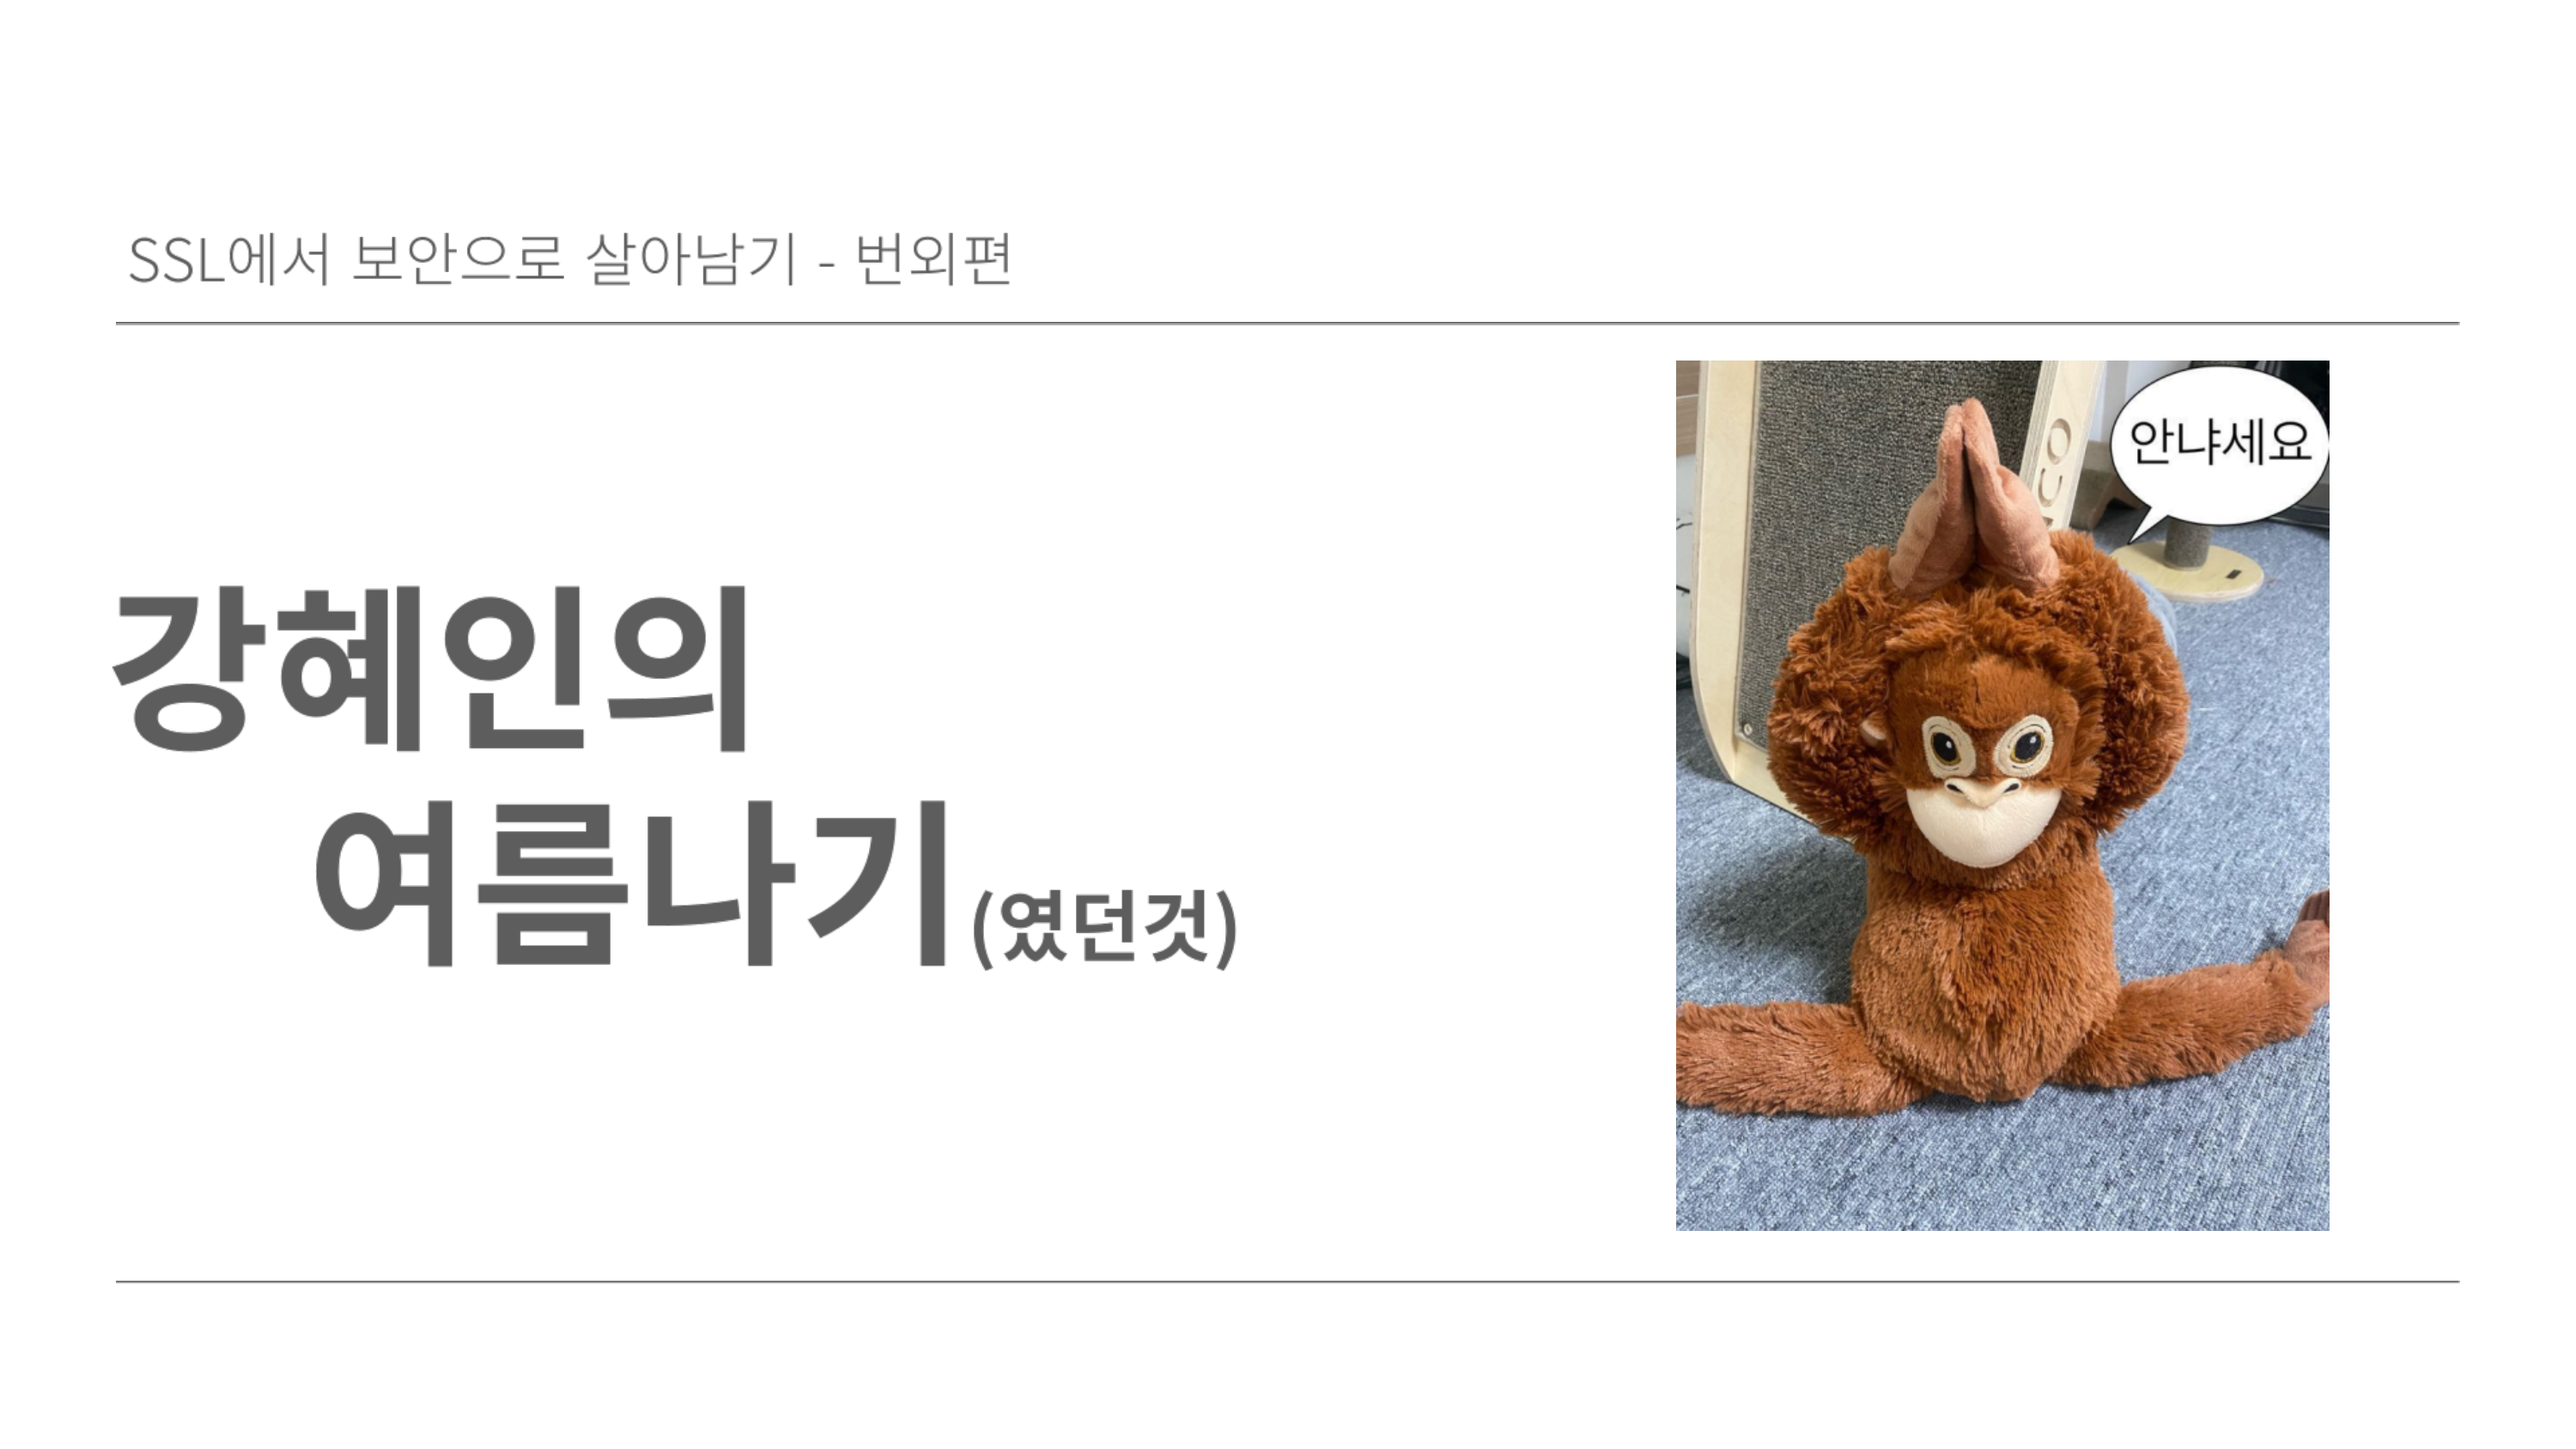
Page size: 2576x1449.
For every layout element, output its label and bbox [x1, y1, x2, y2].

picture [52, 484, 1324, 1379]
text_box [1129, 1280, 2460, 1283]
picture [108, 196, 1076, 359]
text_box [1676, 361, 2330, 1231]
text_box [1080, 322, 2460, 325]
